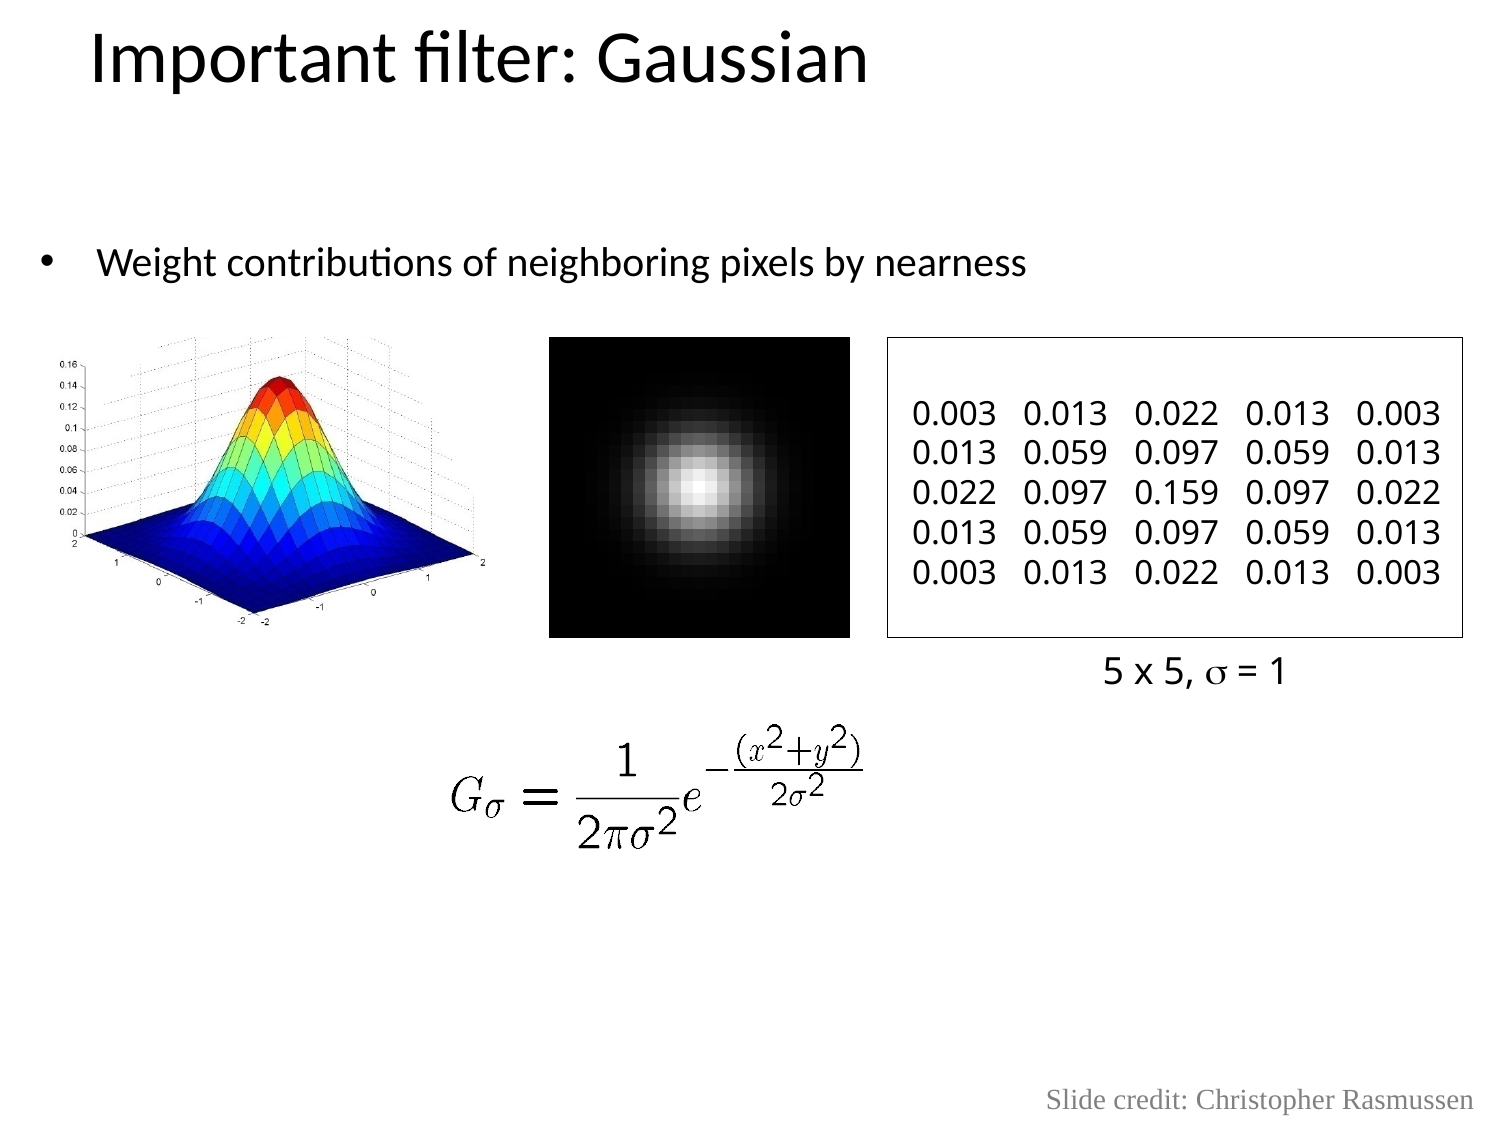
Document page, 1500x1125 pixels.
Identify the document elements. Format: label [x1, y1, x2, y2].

text_box [1088, 639, 1305, 700]
text_box [74, 0, 1425, 188]
picture [549, 337, 851, 638]
picture [37, 337, 521, 638]
picture [449, 724, 863, 850]
text_box [887, 337, 1463, 638]
list [24, 237, 1476, 1051]
text_box [1031, 1064, 1500, 1124]
